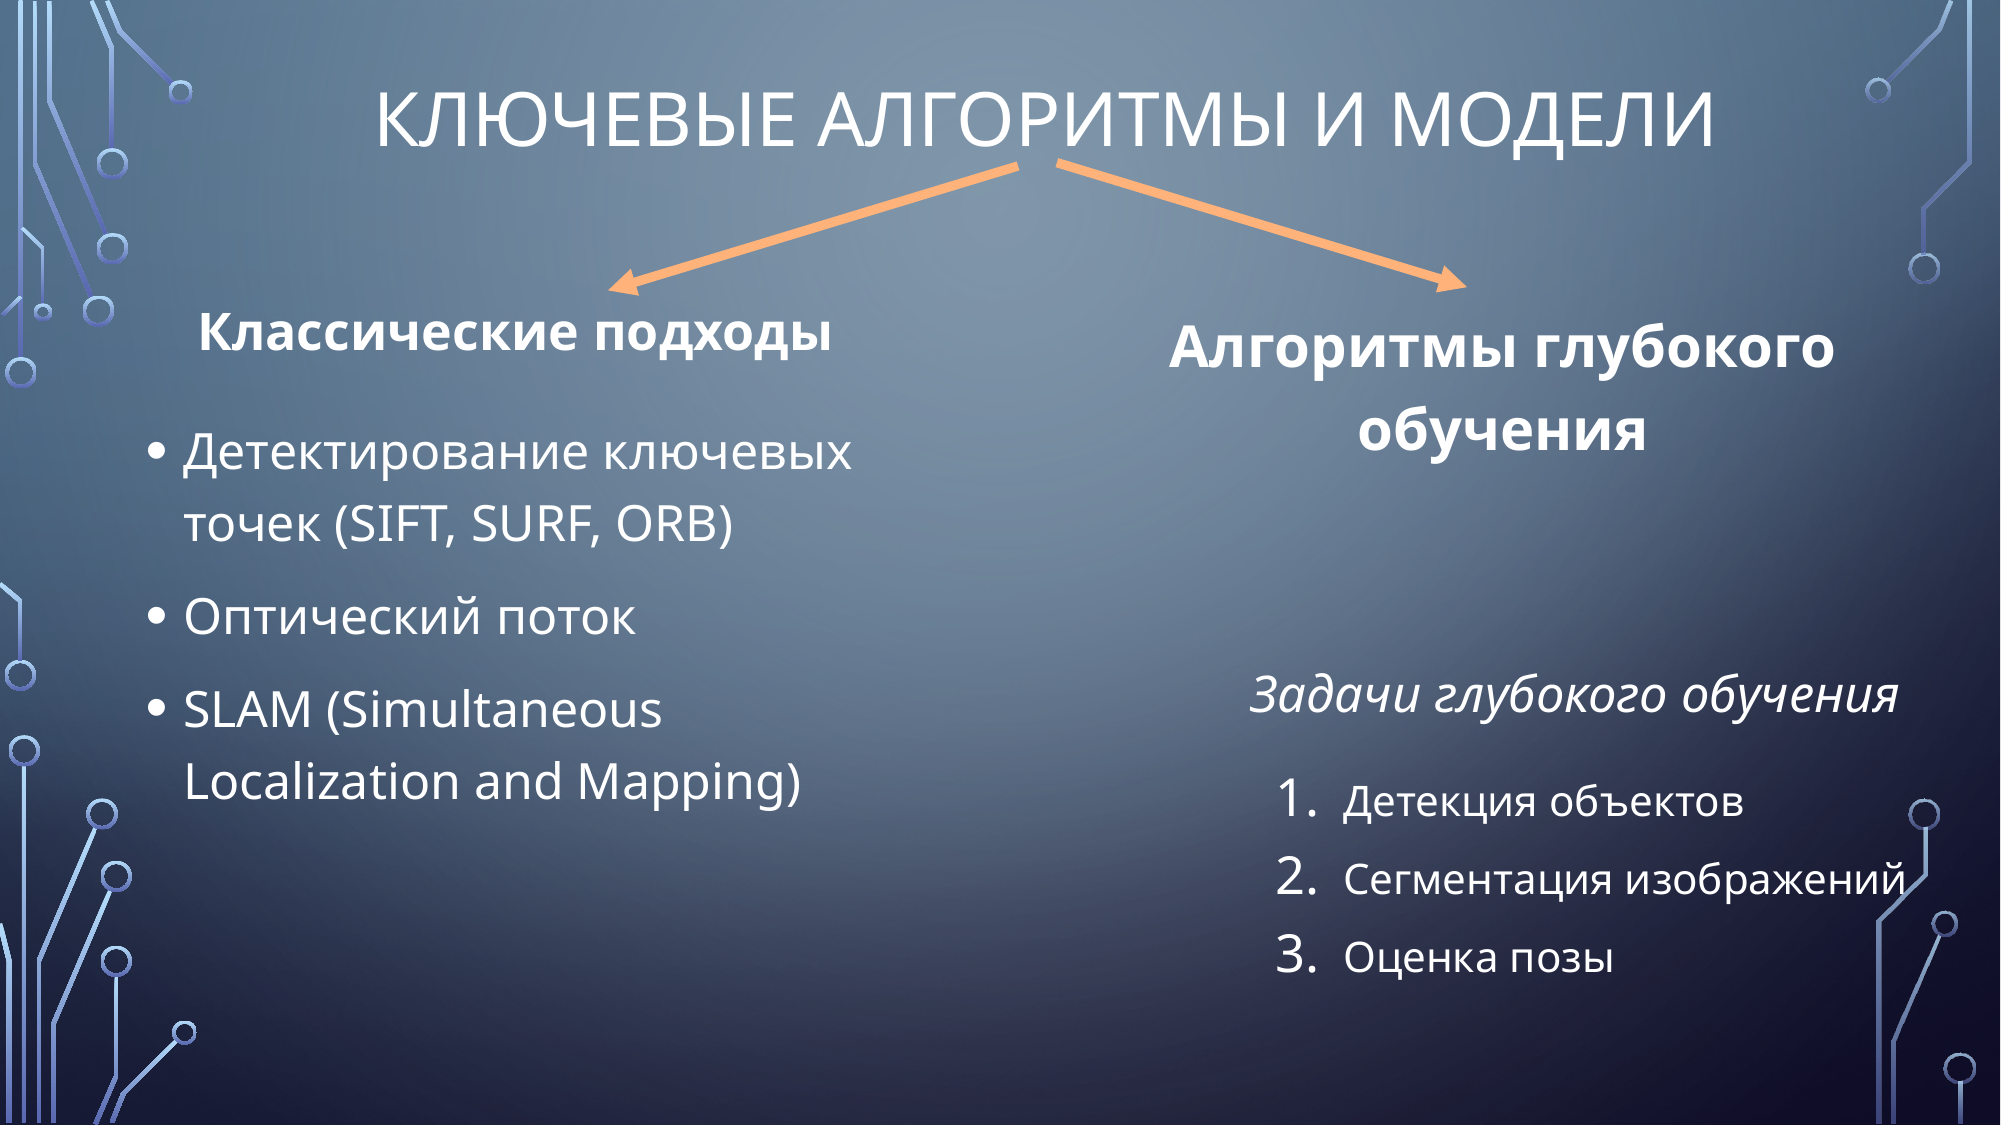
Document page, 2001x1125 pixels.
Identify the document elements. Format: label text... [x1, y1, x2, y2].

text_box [1056, 162, 1468, 288]
title Ключевые алгоритмы и модели [339, 39, 1752, 205]
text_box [607, 165, 1019, 291]
text_box Детекция объектов Сегментация изображений Оценка позы [1260, 756, 1924, 1036]
text_box Детектирование ключевых точек (SIFT, SURF, ORB) Оптический поток SLAM (Simultaneous Localization and Mapping) [130, 400, 905, 987]
list Классические подходы [162, 278, 869, 400]
text_box Задачи глубокого обучения [1209, 641, 1942, 746]
text_box Алгоритмы глубокого обучения [1137, 287, 1870, 471]
